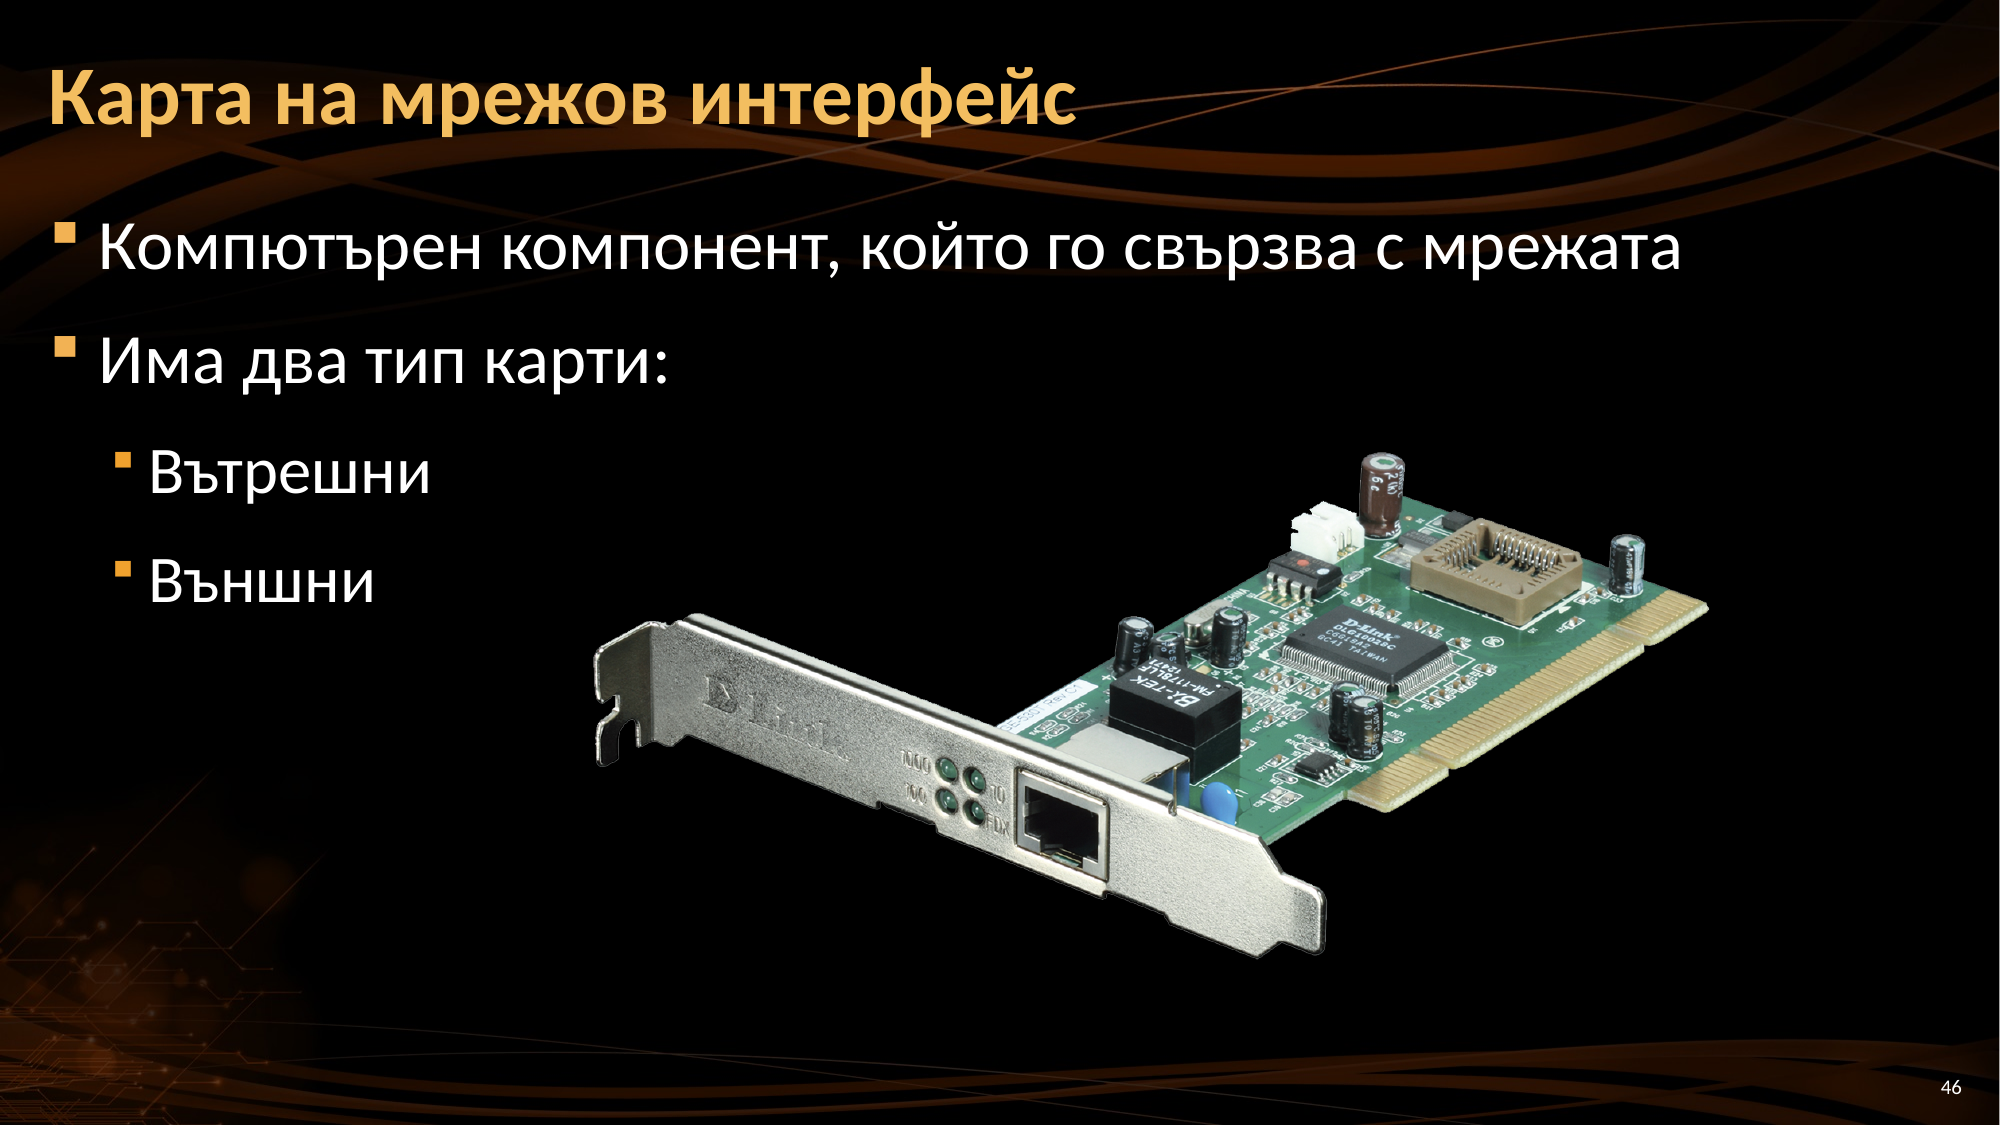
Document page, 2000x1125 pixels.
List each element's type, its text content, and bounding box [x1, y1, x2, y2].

picture [0, 0, 2000, 1125]
list Компютърен компонент, който го свързва с мрежата Има два тип карти: Вътрешни Външни [31, 189, 1968, 1103]
title Карта на мрежов интерфейс [30, 6, 1968, 189]
slide_number 46 [1897, 1070, 1968, 1103]
